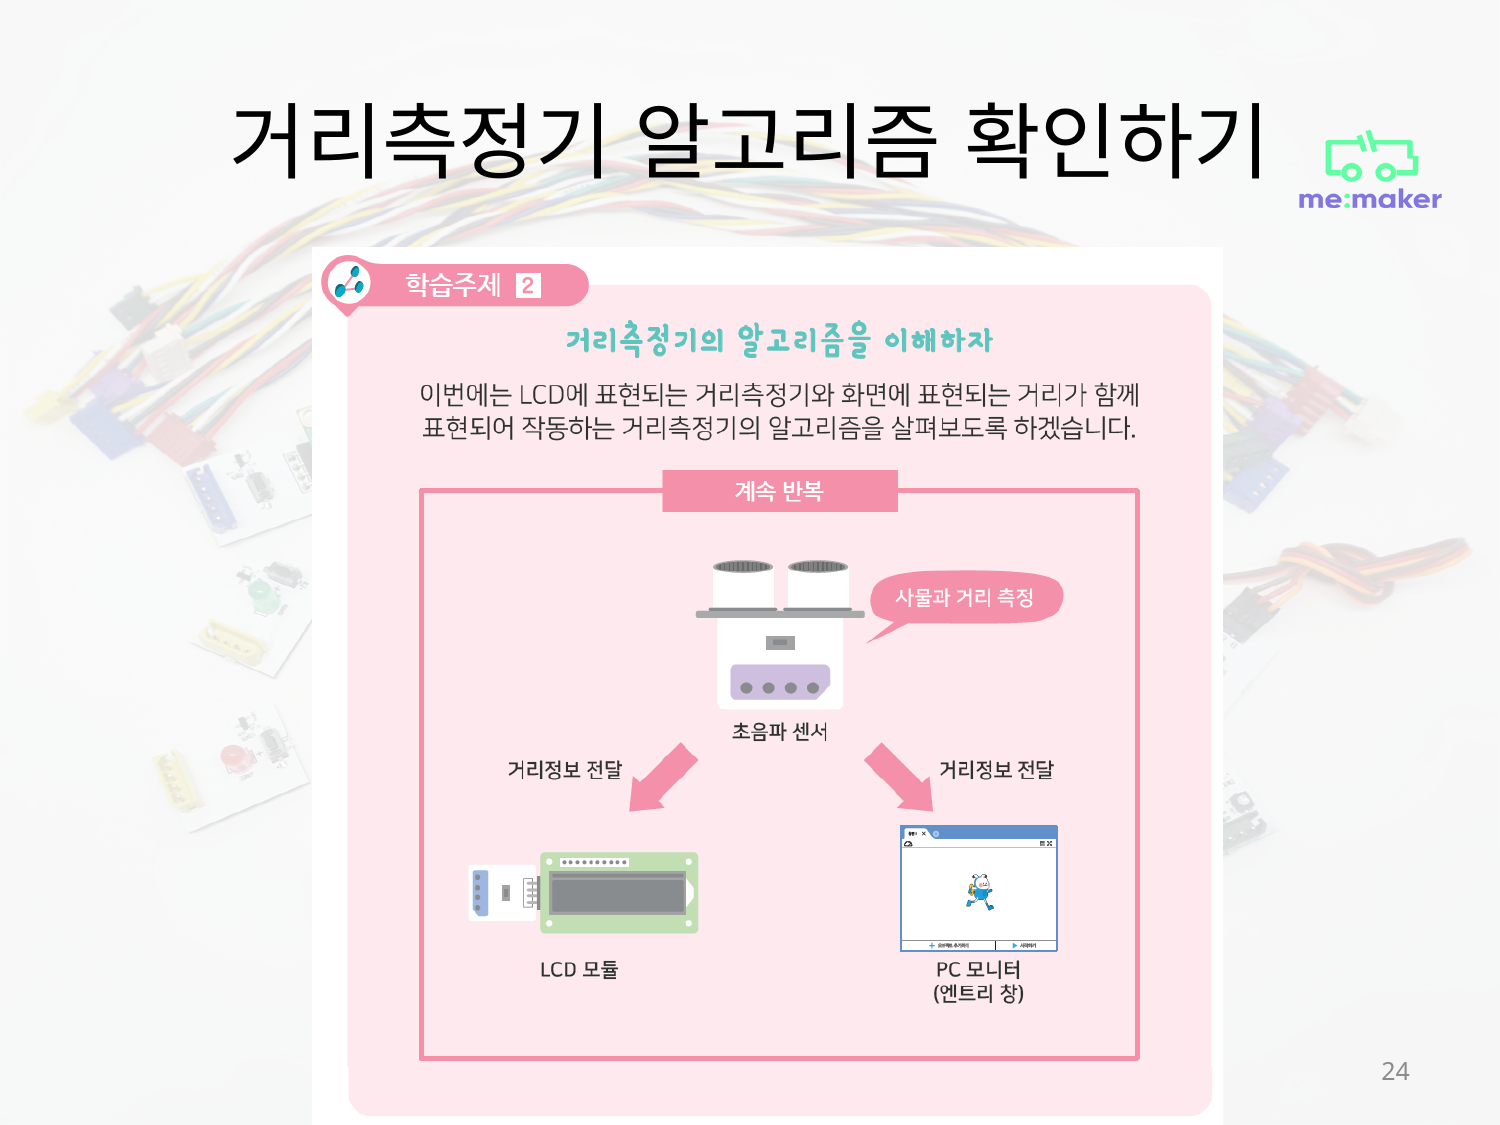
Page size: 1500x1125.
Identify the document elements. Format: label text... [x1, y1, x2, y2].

slide_number 24 [1229, 1042, 1425, 1103]
title 거리측정기 알고리즘 확인하기 [75, 45, 1425, 233]
picture [0, 0, 1500, 1125]
